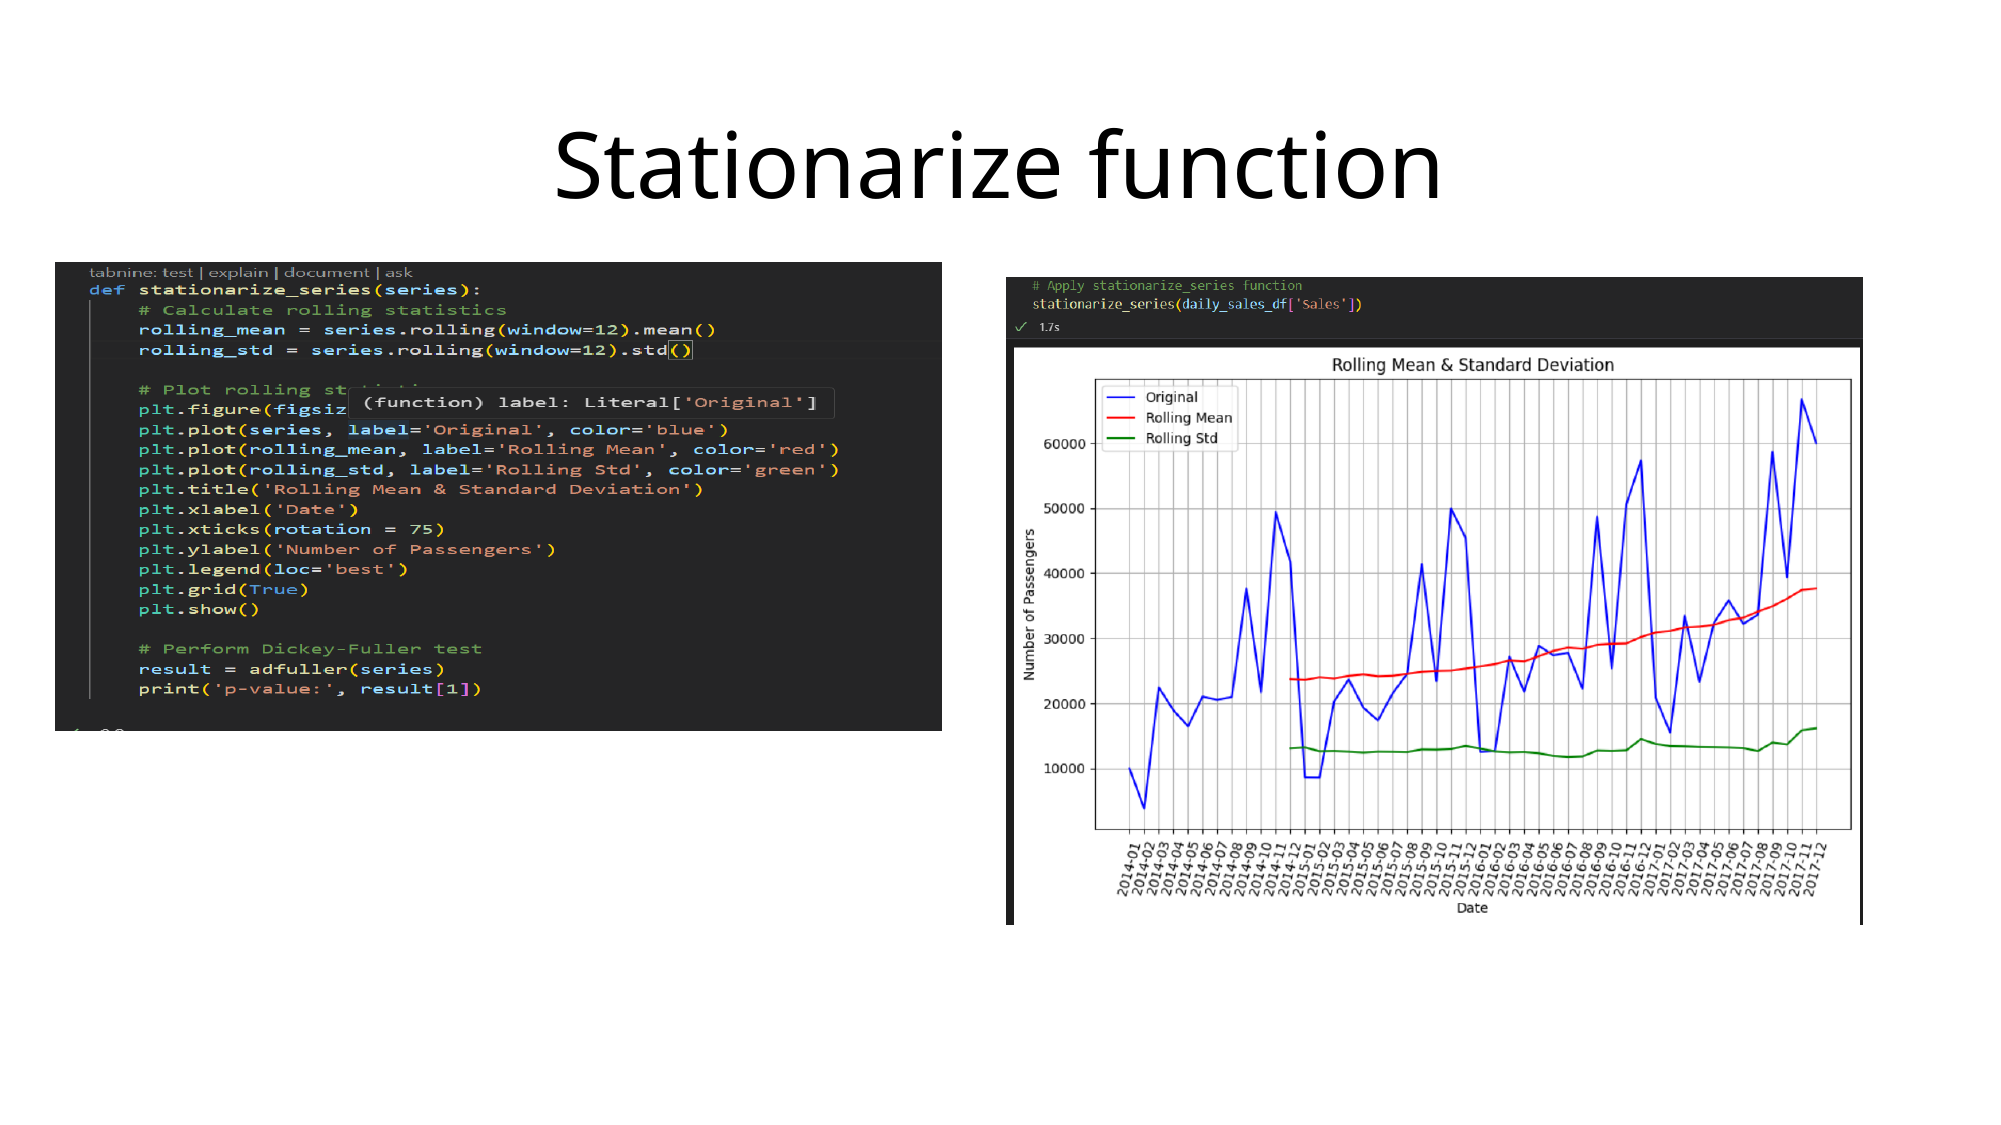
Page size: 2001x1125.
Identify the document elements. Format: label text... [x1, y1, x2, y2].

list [55, 262, 942, 731]
picture [1006, 277, 1863, 925]
title Stationarize function [137, 59, 1863, 278]
